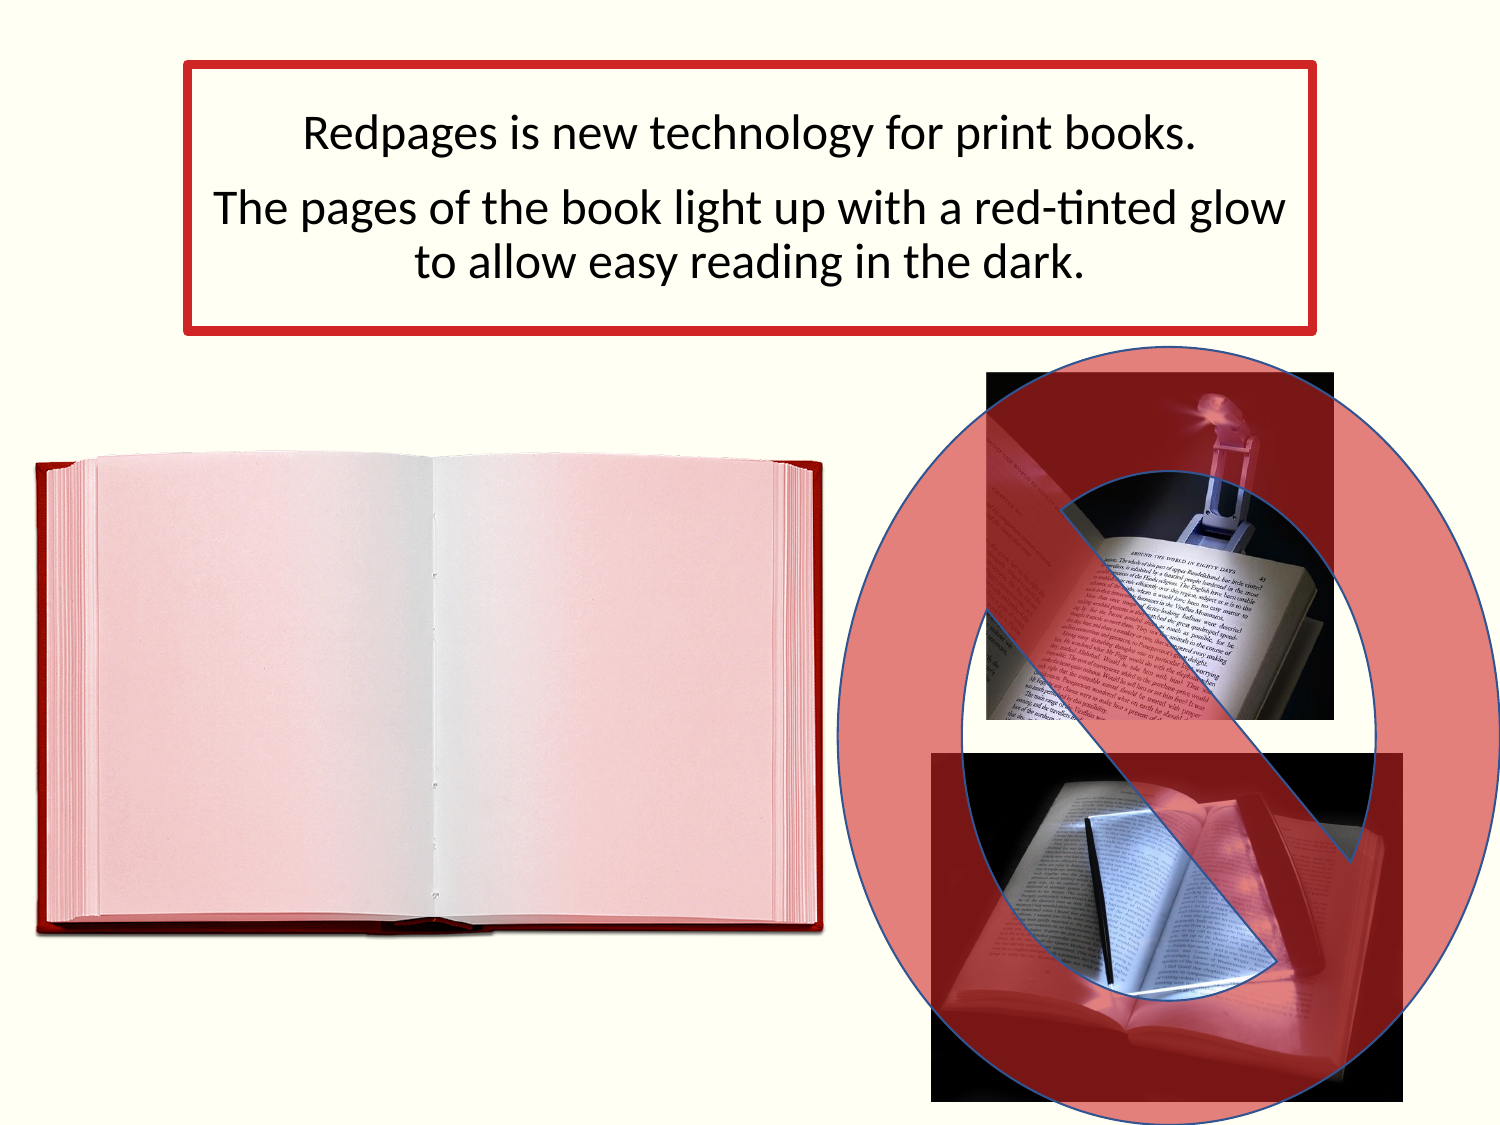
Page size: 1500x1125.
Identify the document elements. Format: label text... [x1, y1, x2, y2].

text_box [1054, 1102, 1284, 1125]
picture [931, 753, 1403, 1102]
subtitle Redpages is new technology for print books. The pages of the book light up with a red-tinted glow to allow easy reading in the dark. [187, 64, 1313, 332]
text_box [836, 410, 986, 1009]
text_box [1334, 397, 1500, 1013]
text_box [1076, 720, 1262, 753]
text_box [1049, 345, 1289, 372]
picture [30, 448, 827, 942]
picture [986, 372, 1334, 720]
